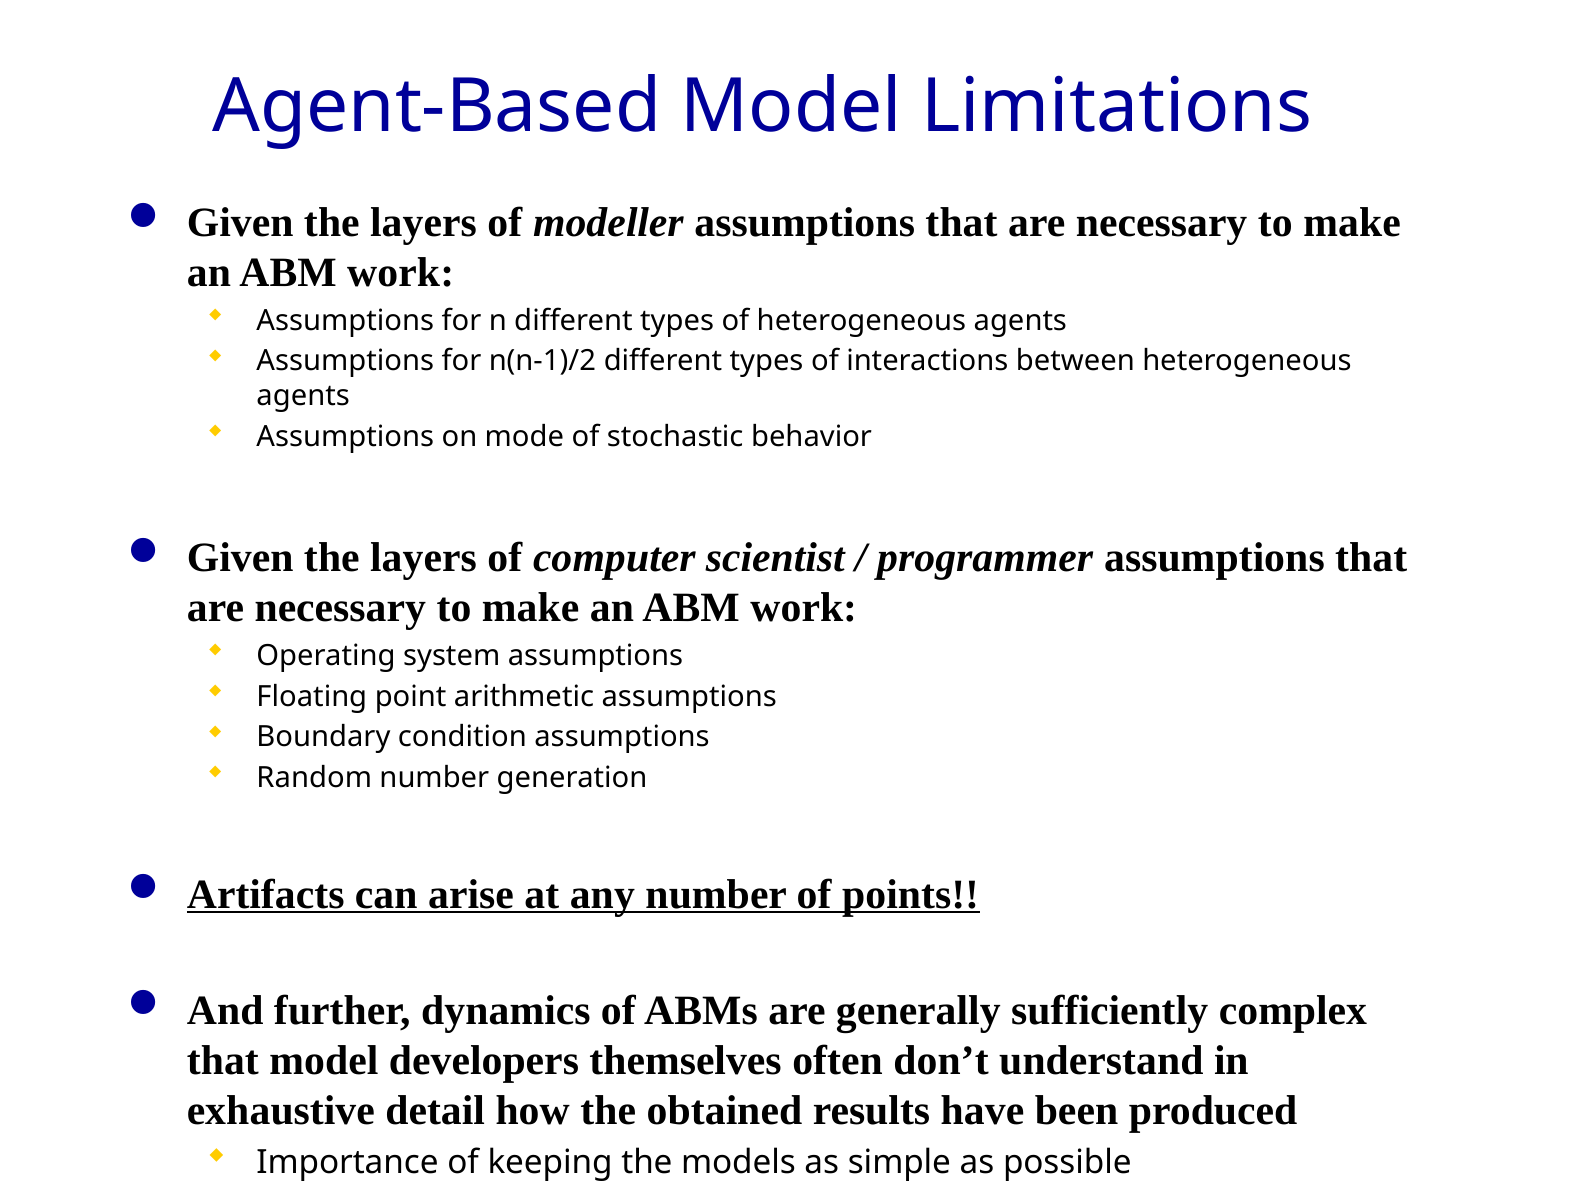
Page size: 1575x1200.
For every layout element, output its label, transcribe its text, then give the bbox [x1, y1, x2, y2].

list Given the layers of modeller assumptions that are necessary to make an ABM work: Assumptions for n different types of heterogeneous agents Assumptions for n(n-1)/2 different types of interactions between heterogeneous agents Assumptions on mode of stochastic behavior Given the layers of computer scientist / programmer assumptions that are necessary to make an ABM work: Operating system assumptions Floating point arithmetic assumptions Boundary condition assumptions Random number generation Artifacts can arise at any number of points!! And further, dynamics of ABMs are generally sufficiently complex that model developers themselves often don’t understand in exhaustive detail how the obtained results have been produced Importance of keeping the models as simple as possible [112, 187, 1463, 863]
title Agent-Based Model Limitations [62, 12, 1463, 200]
